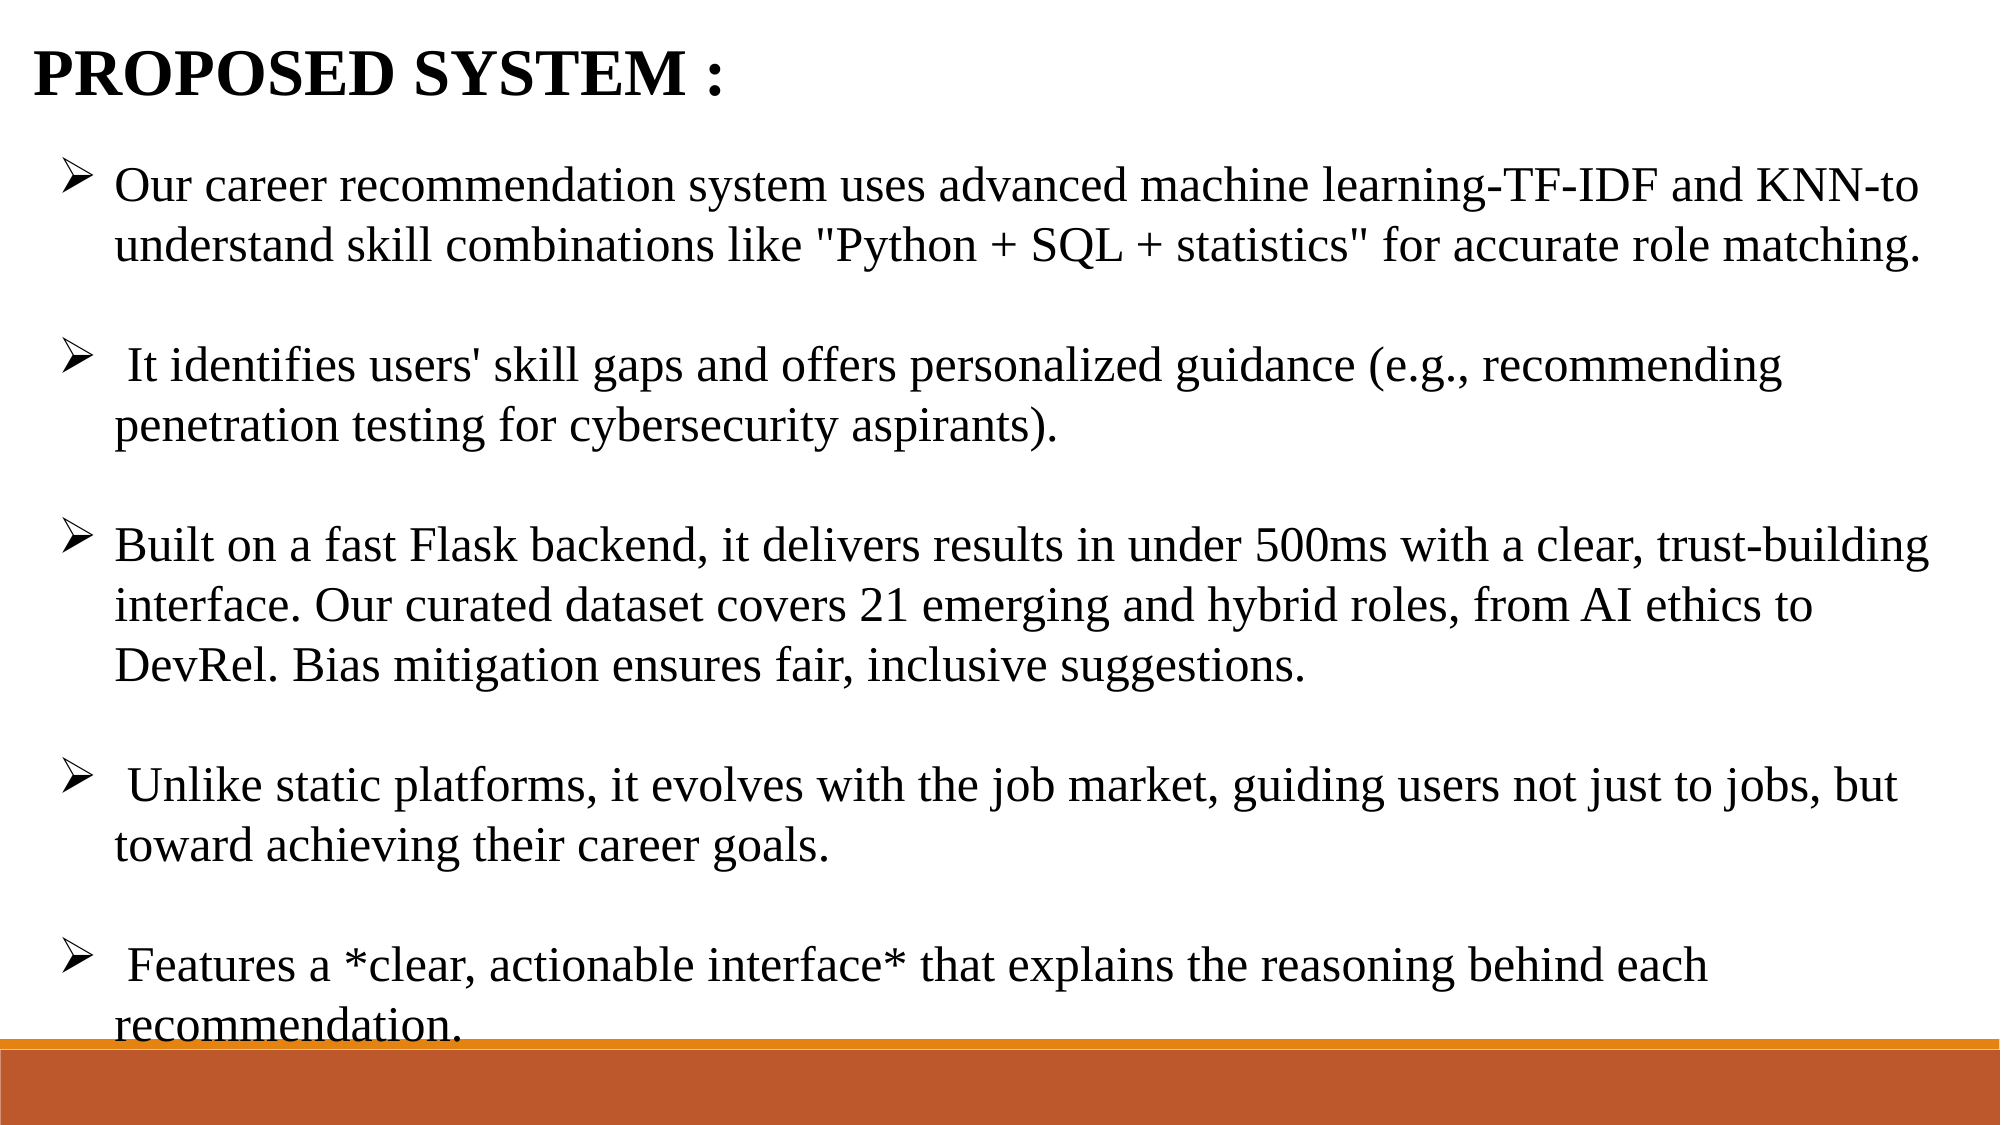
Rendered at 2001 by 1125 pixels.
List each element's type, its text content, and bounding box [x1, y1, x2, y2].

text_box PROPOSED SYSTEM : [18, 21, 1956, 116]
text_box Our career recommendation system uses advanced machine learning-TF-IDF and KNN-to understand skill combinations like "Python + SQL + statistics" for accurate role matching. It identifies users' skill gaps and offers personalized guidance (e.g., recommending penetration testing for cybersecurity aspirants). Built on a fast Flask backend, it delivers results in under 500ms with a clear, trust-building interface. Our curated dataset covers 21 emerging and hybrid roles, from AI ethics to DevRel. Bias mitigation ensures fair, inclusive suggestions. Unlike static platforms, it evolves with the job market, guiding users not just to jobs, but toward achieving their career goals. Features a *clear, actionable interface* that explains the reasoning behind each recommendation. [43, 144, 1956, 1059]
